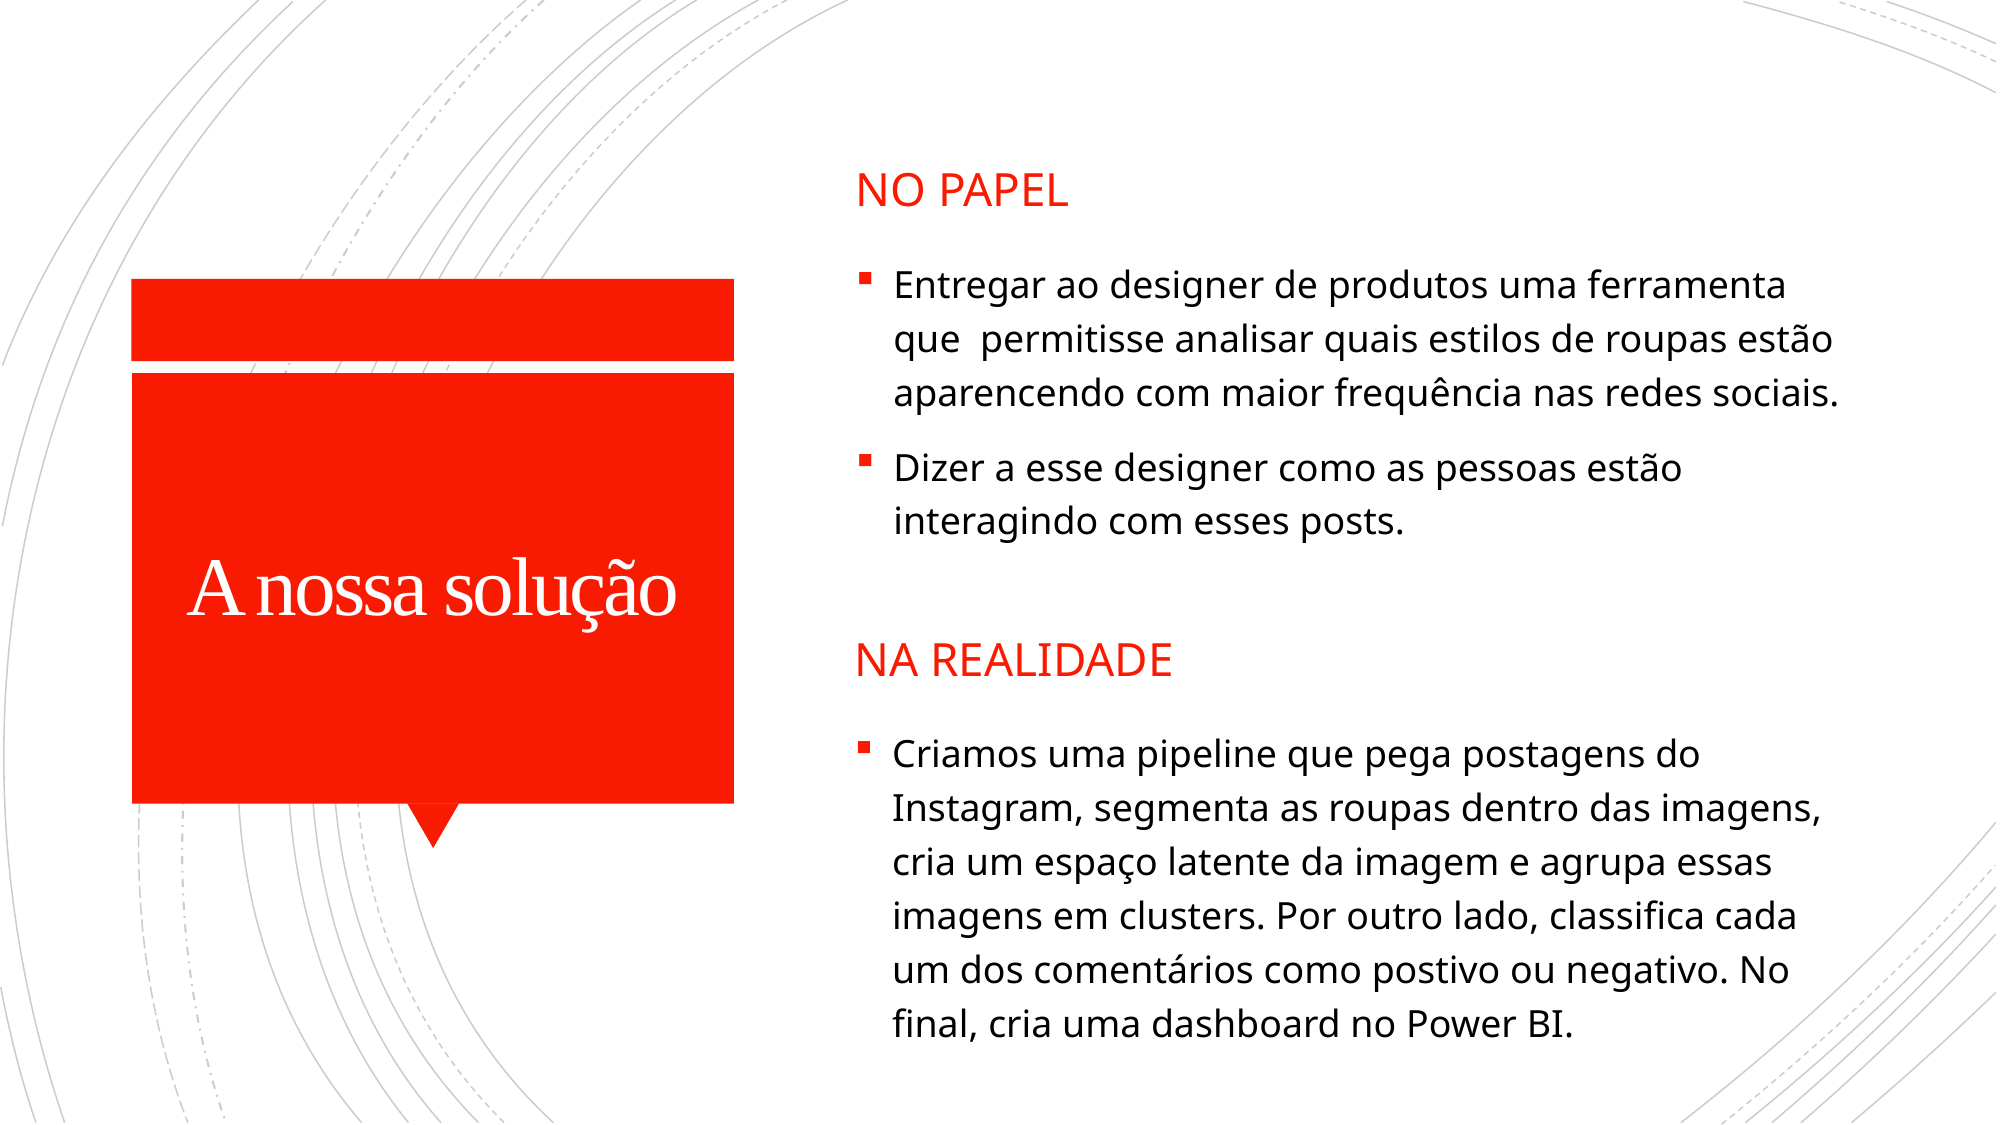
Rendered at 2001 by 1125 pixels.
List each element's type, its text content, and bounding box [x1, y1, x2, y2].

list Na realidade [839, 601, 1868, 713]
list Entregar ao designer de produtos uma ferramenta que permitisse analisar quais estilos de roupas estão aparencendo com maior frequência nas redes sociais. Dizer a esse designer como as pessoas estão interagindo com esses posts. [840, 244, 1869, 523]
title A nossa solução [145, 387, 721, 792]
list NO PAPEL [840, 131, 1869, 244]
list Criamos uma pipeline que pega postagens do Instagram, segmenta as roupas dentro das imagens, cria um espaço latente da imagem e agrupa essas imagens em clusters. Por outro lado, classifica cada um dos comentários como postivo ou negativo. No final, cria uma dashboard no Power BI. [839, 713, 1868, 994]
